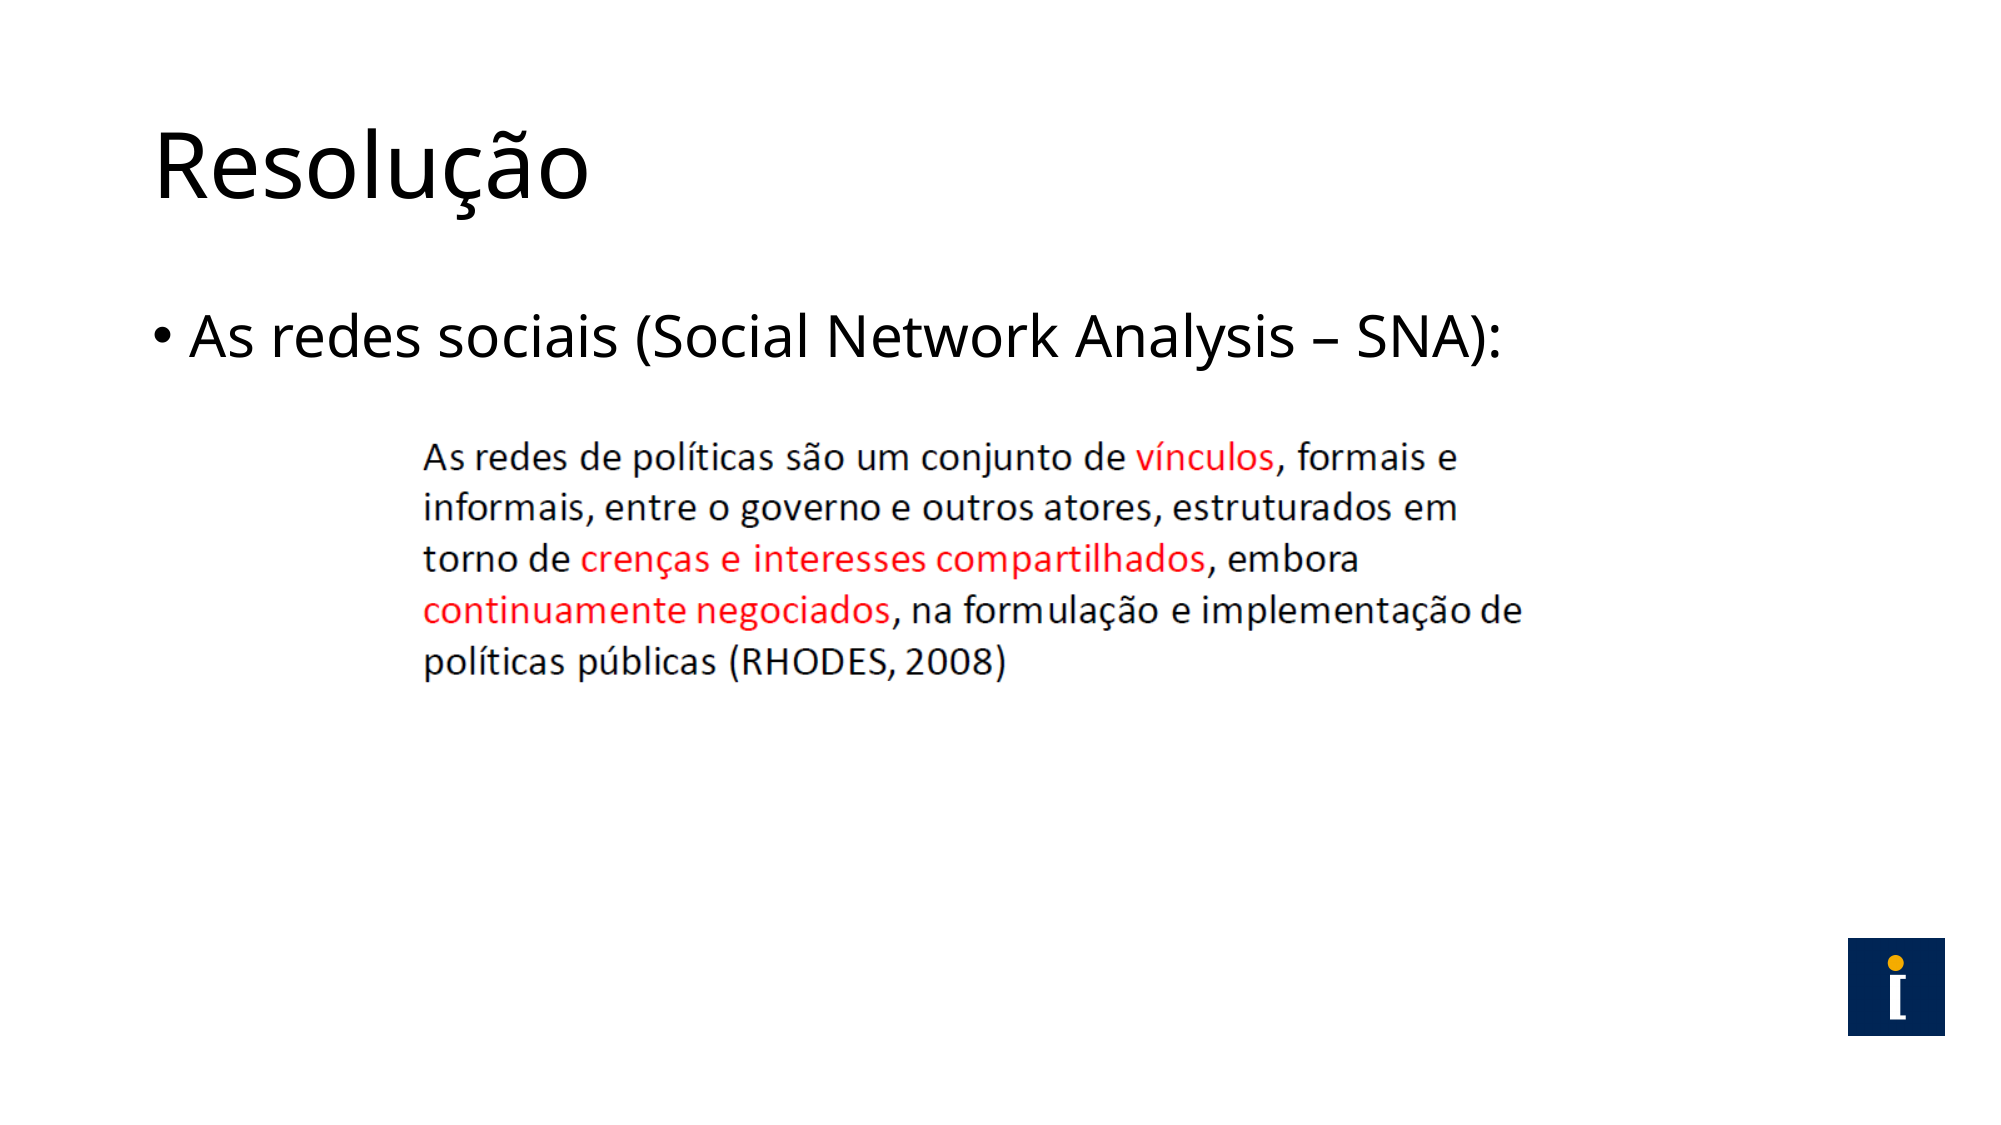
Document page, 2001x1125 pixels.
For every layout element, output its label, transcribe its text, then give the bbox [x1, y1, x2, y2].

picture [1847, 938, 1946, 1036]
picture [388, 380, 1612, 745]
title Resolução [137, 59, 1863, 278]
list As redes sociais (Social Network Analysis – SNA): [137, 299, 1863, 1014]
